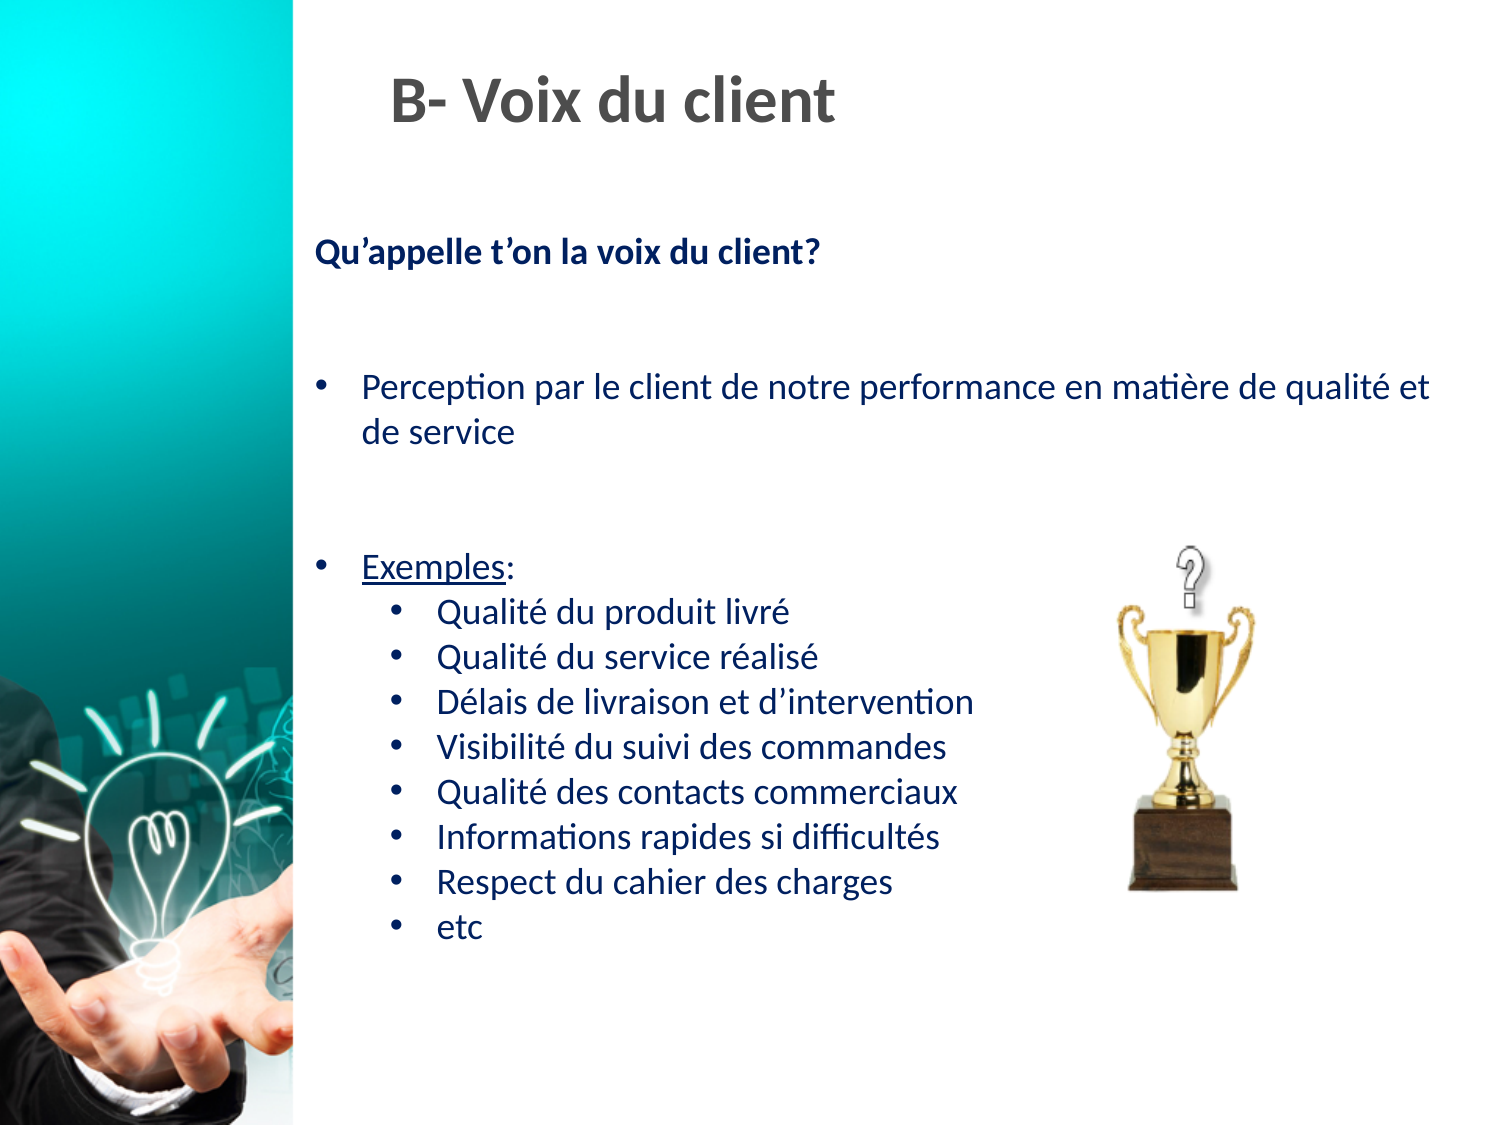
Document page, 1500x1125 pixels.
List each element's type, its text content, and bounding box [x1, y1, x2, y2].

picture [0, 0, 1500, 1125]
title B- Voix du client [375, 37, 1450, 155]
text_box Qu’appelle t’on la voix du client? Perception par le client de notre performance en matière de qualité et de service Exemples: Qualité du produit livré Qualité du service réalisé Délais de livraison et d’intervention Visibilité du suivi des commandes Qualité des contacts commerciaux Informations rapides si difficultés Respect du cahier des charges etc [299, 174, 1488, 1000]
